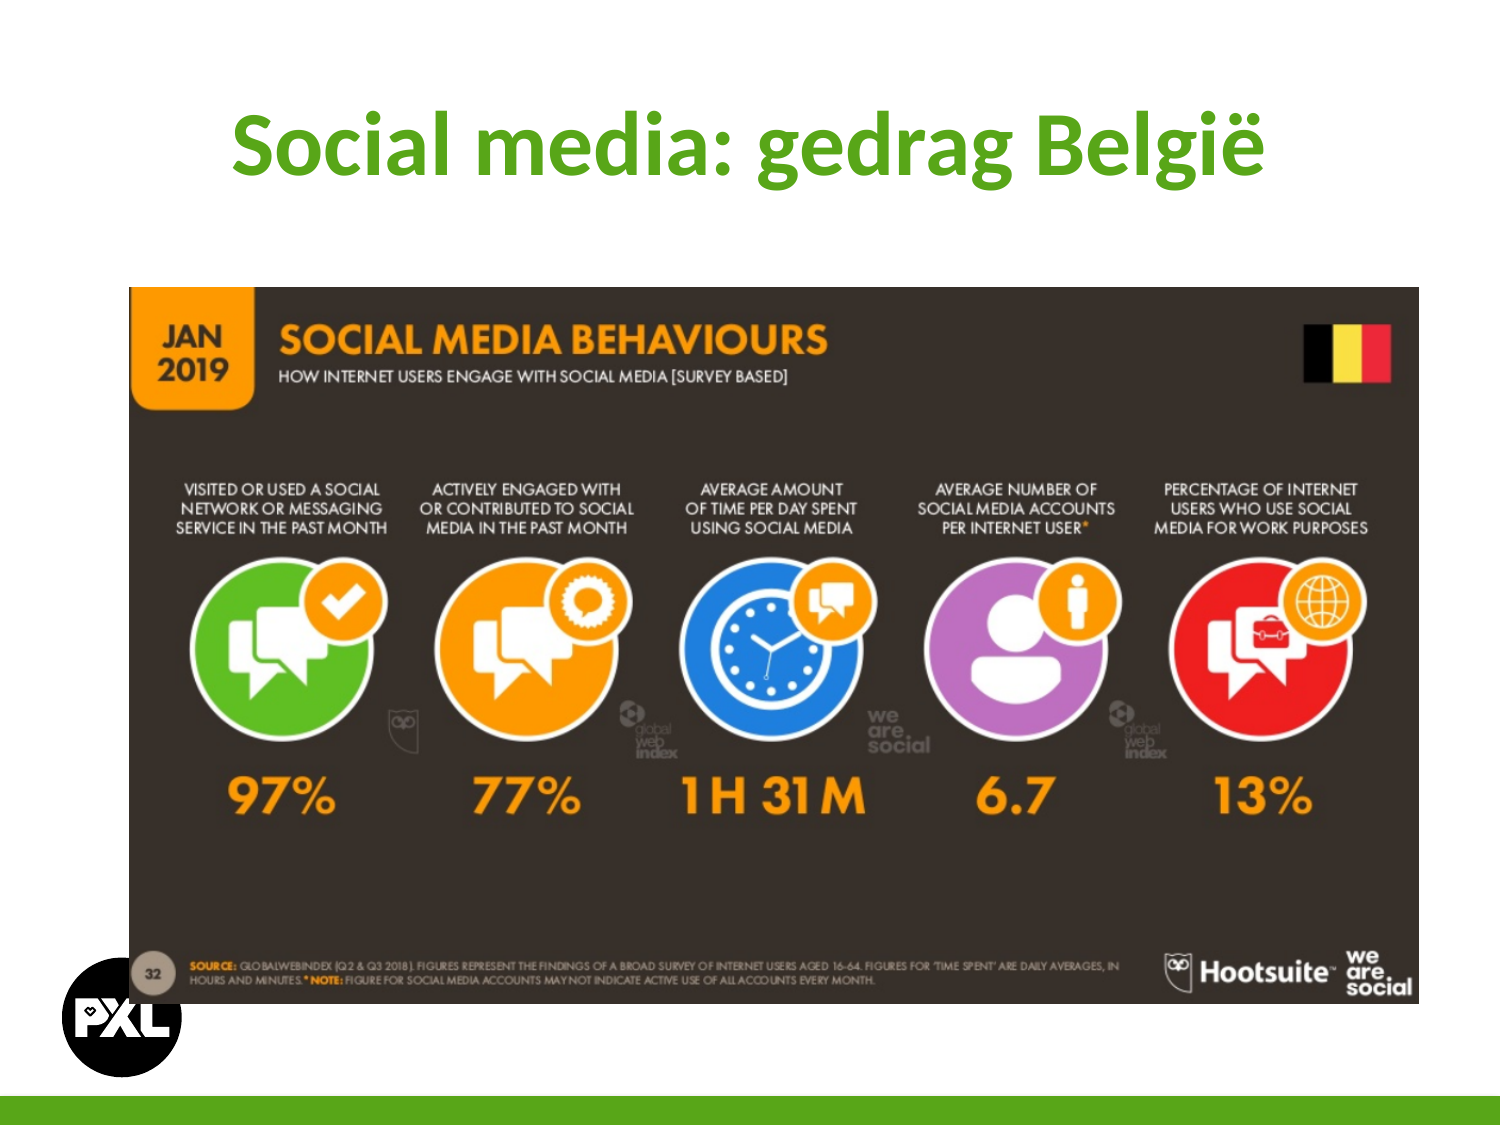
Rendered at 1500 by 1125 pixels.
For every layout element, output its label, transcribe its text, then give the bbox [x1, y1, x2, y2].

title Social media: gedrag België [75, 45, 1425, 233]
picture [128, 287, 1419, 1005]
